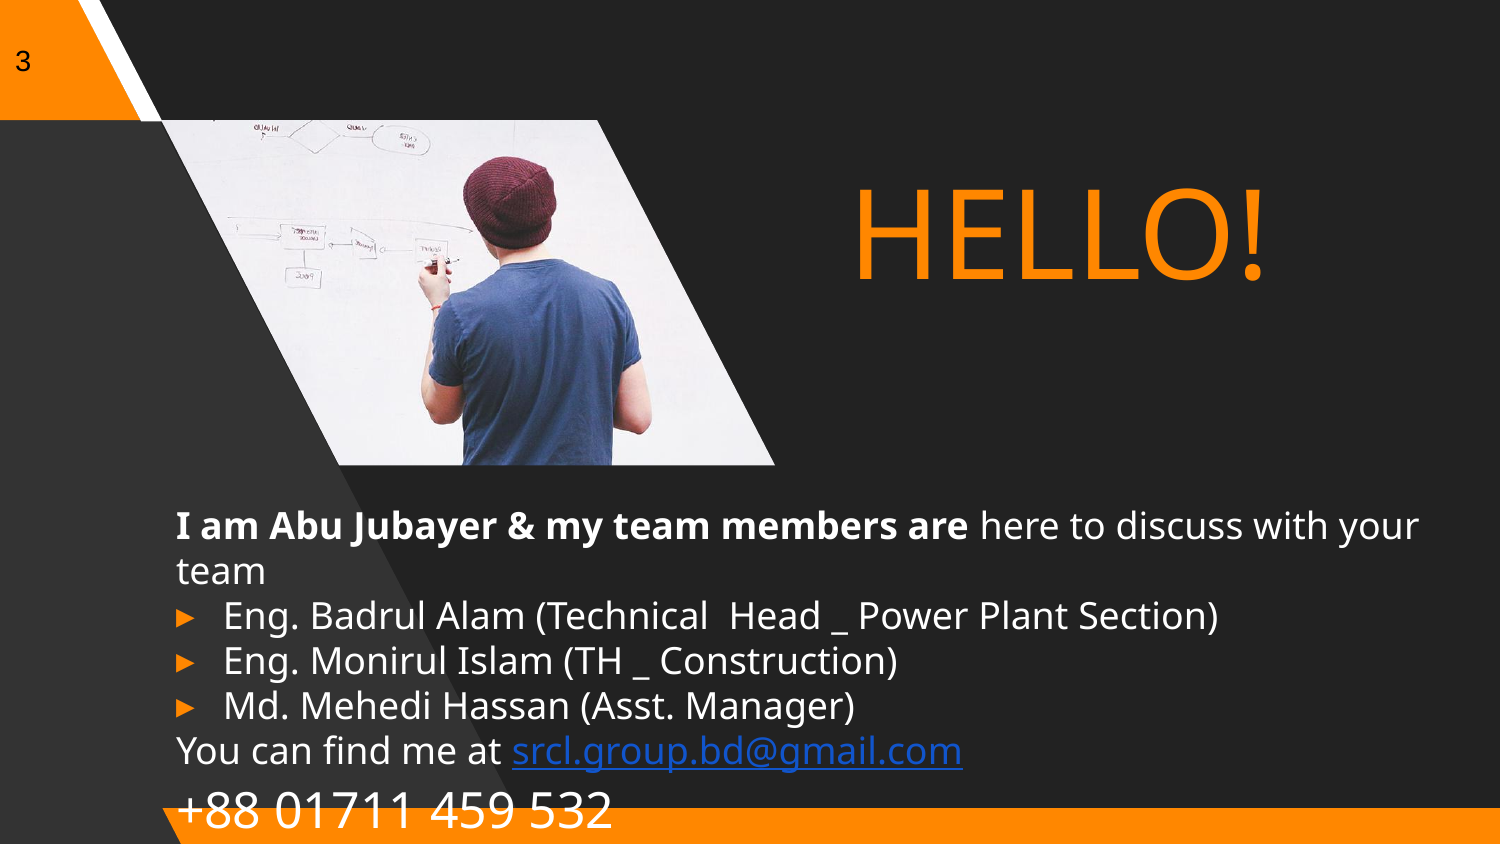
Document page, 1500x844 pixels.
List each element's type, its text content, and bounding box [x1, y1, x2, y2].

picture [160, 119, 776, 466]
slide_number 3 [0, 0, 98, 121]
subtitle I am Abu Jubayer & my team members are here to discuss with your team Eng. Badrul Alam (Technical Head _ Power Plant Section) Eng. Monirul Islam (TH _ Construction) Md. Mehedi Hassan (Asst. Manager) You can find me at srcl.group.bd@gmail.com +88 01711 459 532 [161, 487, 1461, 794]
title HELLO! [833, 134, 1416, 325]
